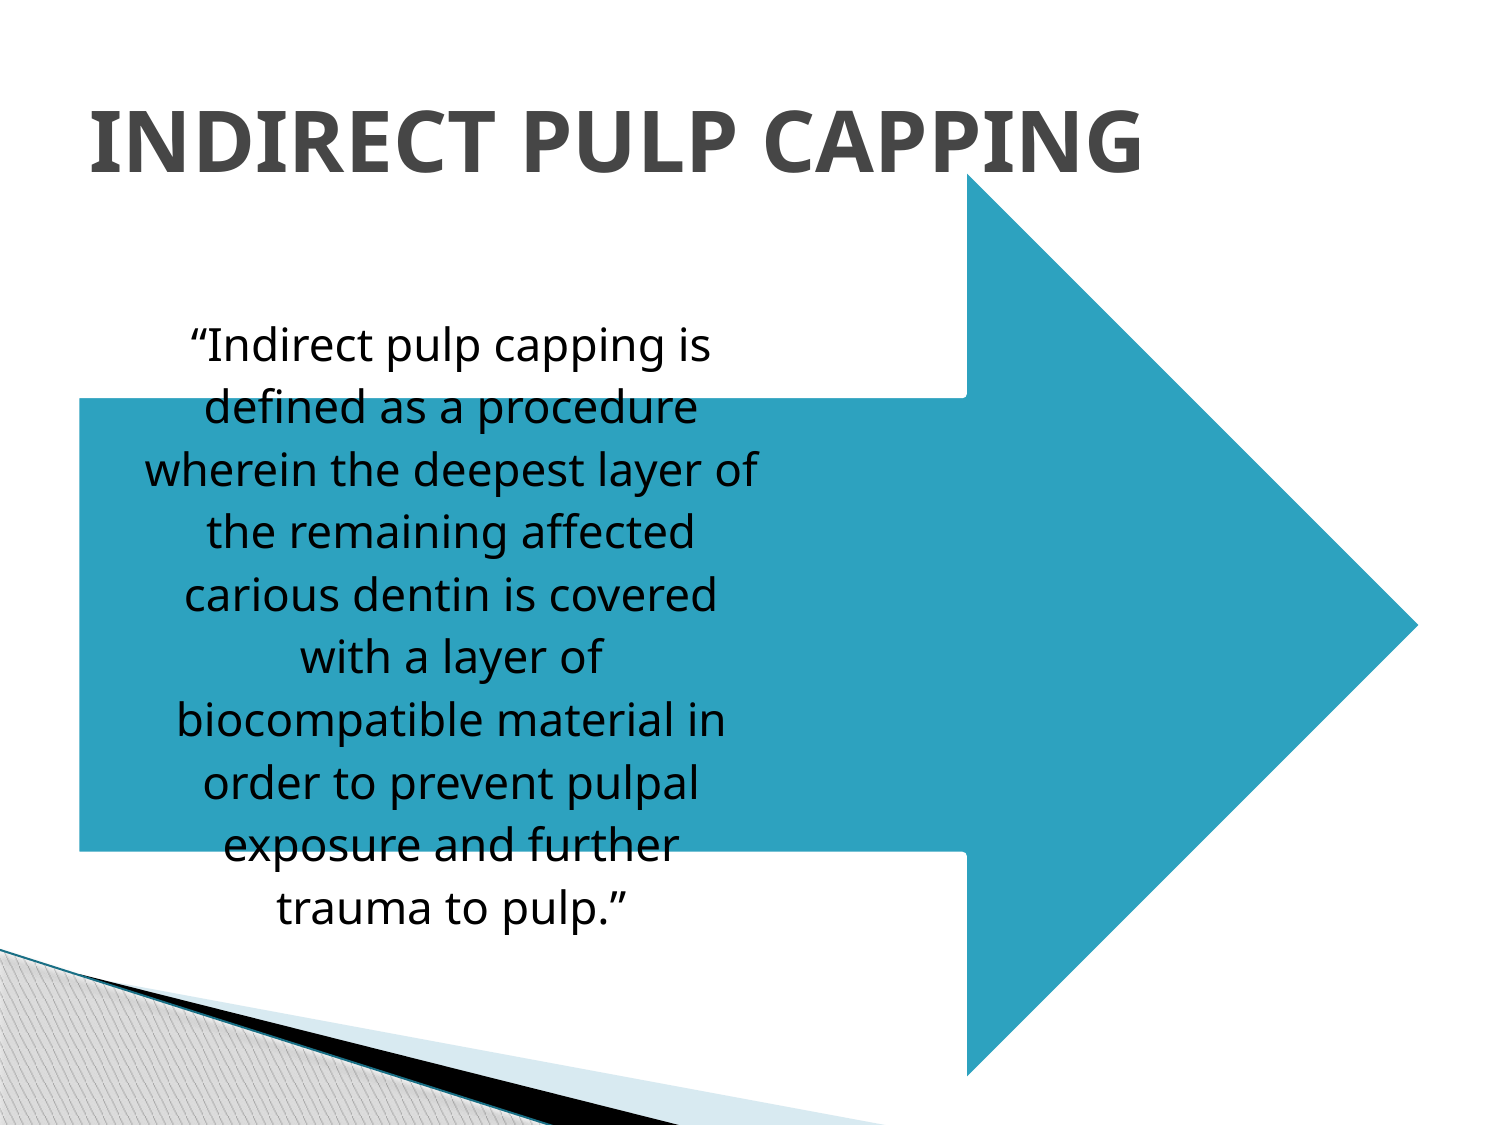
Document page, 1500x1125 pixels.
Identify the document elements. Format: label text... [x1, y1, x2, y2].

title INDIRECT PULP CAPPING [75, 45, 1425, 162]
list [74, 162, 1426, 1088]
